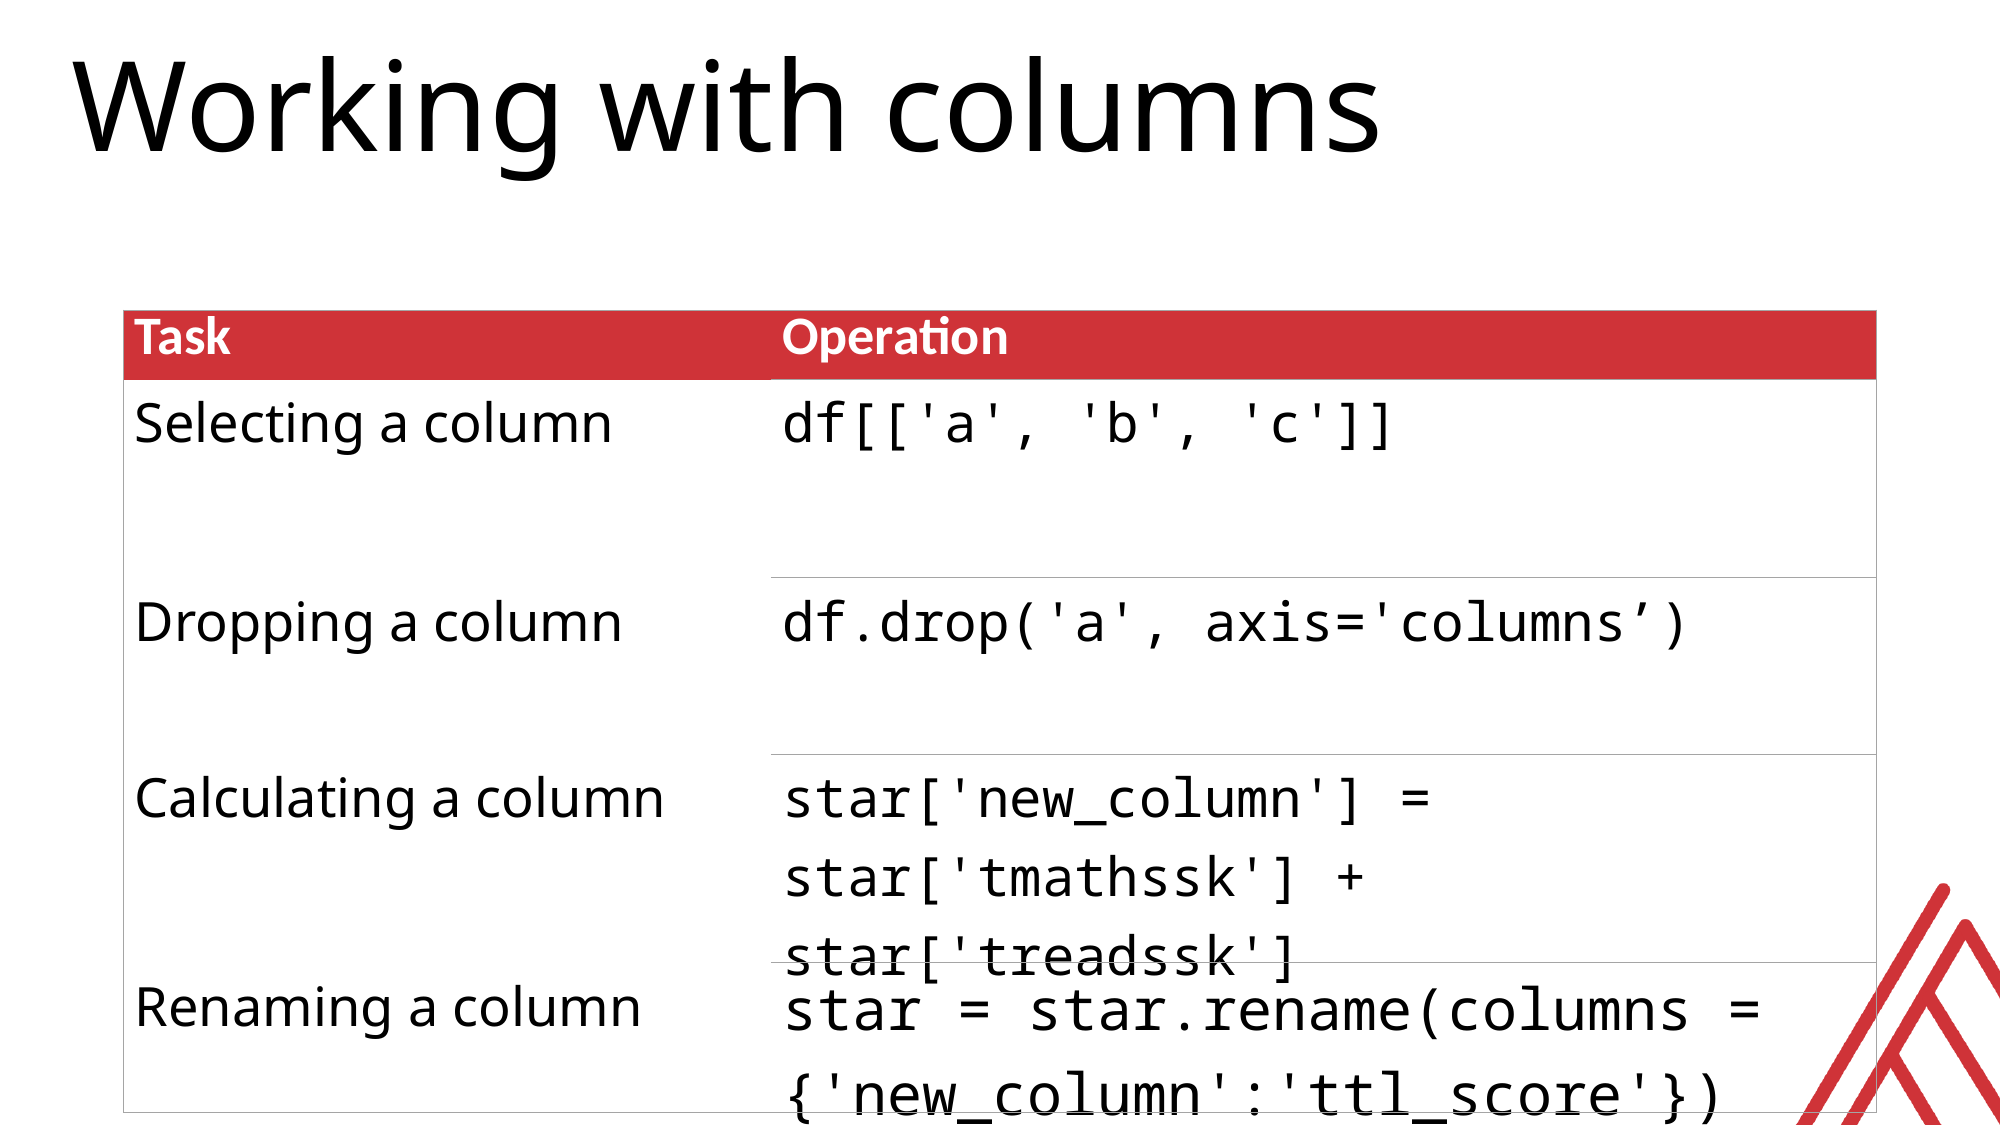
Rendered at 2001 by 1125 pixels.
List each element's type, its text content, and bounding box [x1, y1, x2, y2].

table_header Operation [771, 311, 1876, 379]
table_cell Selecting a column [124, 380, 771, 578]
table_cell star['new_column'] = star['tmathssk'] + star['treadssk'] [771, 755, 1876, 962]
text_box Working with columns [56, 18, 1871, 184]
table_cell Dropping a column [124, 578, 771, 754]
table_cell df[['a', 'b', 'c']] [771, 380, 1876, 577]
table_cell Renaming a column [124, 963, 771, 1112]
table_header Task [124, 311, 771, 380]
table_cell df.drop('a', axis='columns’) [771, 578, 1876, 754]
table_cell Calculating a column [124, 754, 771, 963]
table_cell star = star.rename(columns = {'new_column':'ttl_score'}) [771, 963, 1787, 1112]
picture [1787, 880, 2000, 1125]
